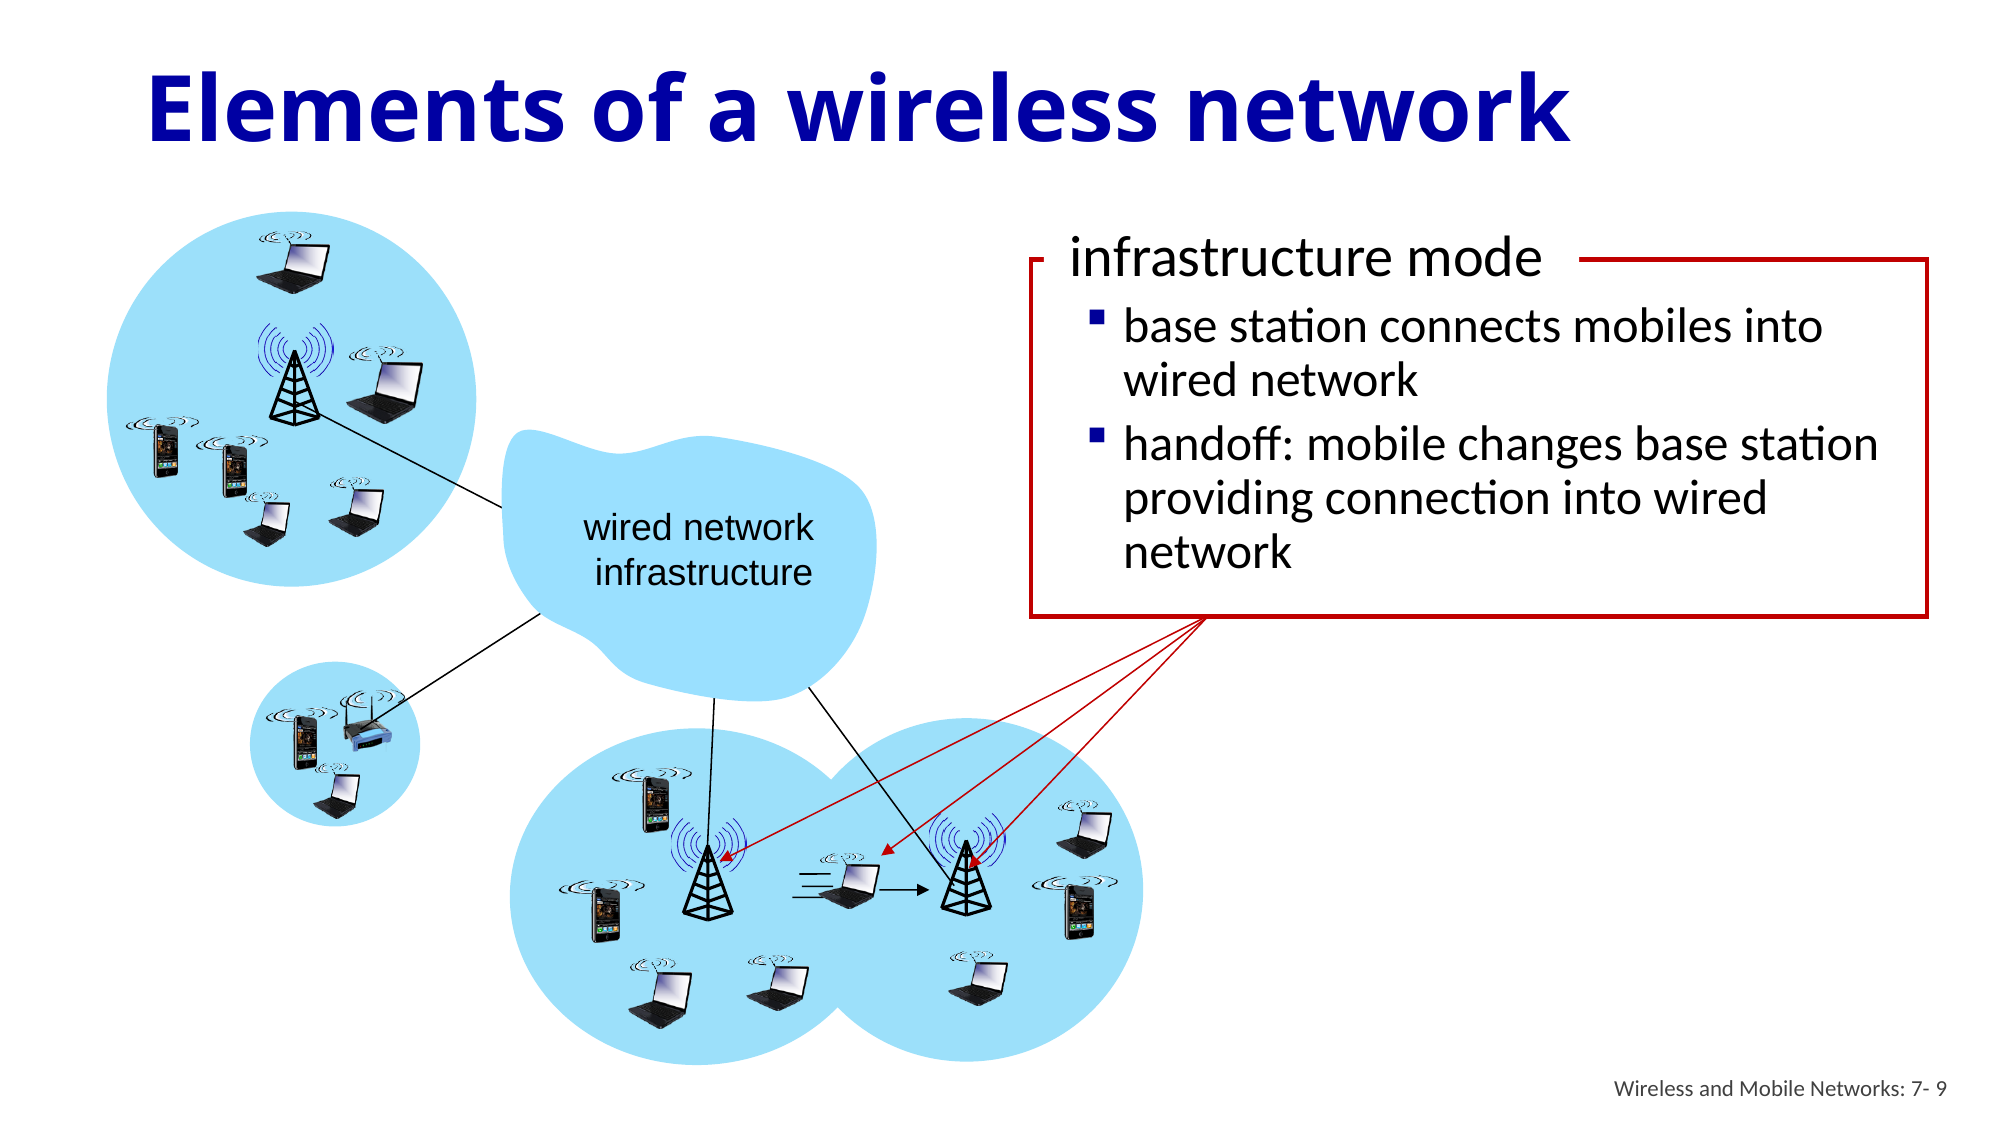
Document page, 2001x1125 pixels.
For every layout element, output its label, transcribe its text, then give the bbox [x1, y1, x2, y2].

text_box [1030, 259, 1043, 617]
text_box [929, 813, 1006, 916]
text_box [628, 956, 692, 1029]
text_box [249, 661, 421, 827]
text_box [942, 736, 1076, 827]
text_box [256, 229, 330, 294]
text_box [849, 721, 1044, 889]
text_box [265, 706, 339, 770]
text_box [1031, 874, 1118, 940]
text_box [243, 490, 290, 547]
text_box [818, 851, 880, 909]
title Elements of a wireless network [129, 38, 1855, 186]
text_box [124, 415, 199, 478]
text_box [948, 949, 1008, 1006]
text_box infrastructure mode base station connects mobiles into wired network handoff: mobile changes base station providing connection into wired network [1043, 219, 1930, 643]
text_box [328, 476, 384, 537]
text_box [1056, 798, 1112, 859]
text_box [313, 761, 360, 819]
text_box [880, 883, 929, 897]
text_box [746, 953, 809, 1011]
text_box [558, 878, 645, 943]
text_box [195, 434, 268, 498]
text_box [346, 344, 423, 424]
text_box [106, 211, 477, 587]
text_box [498, 419, 886, 709]
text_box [339, 688, 405, 752]
slide_number Wireless and Mobile Networks: 7- [1512, 1056, 1963, 1117]
text_box [838, 755, 1144, 1062]
text_box [509, 728, 884, 1066]
text_box [831, 718, 998, 796]
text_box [258, 323, 334, 425]
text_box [671, 818, 747, 920]
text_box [611, 766, 692, 833]
text_box [881, 820, 929, 856]
